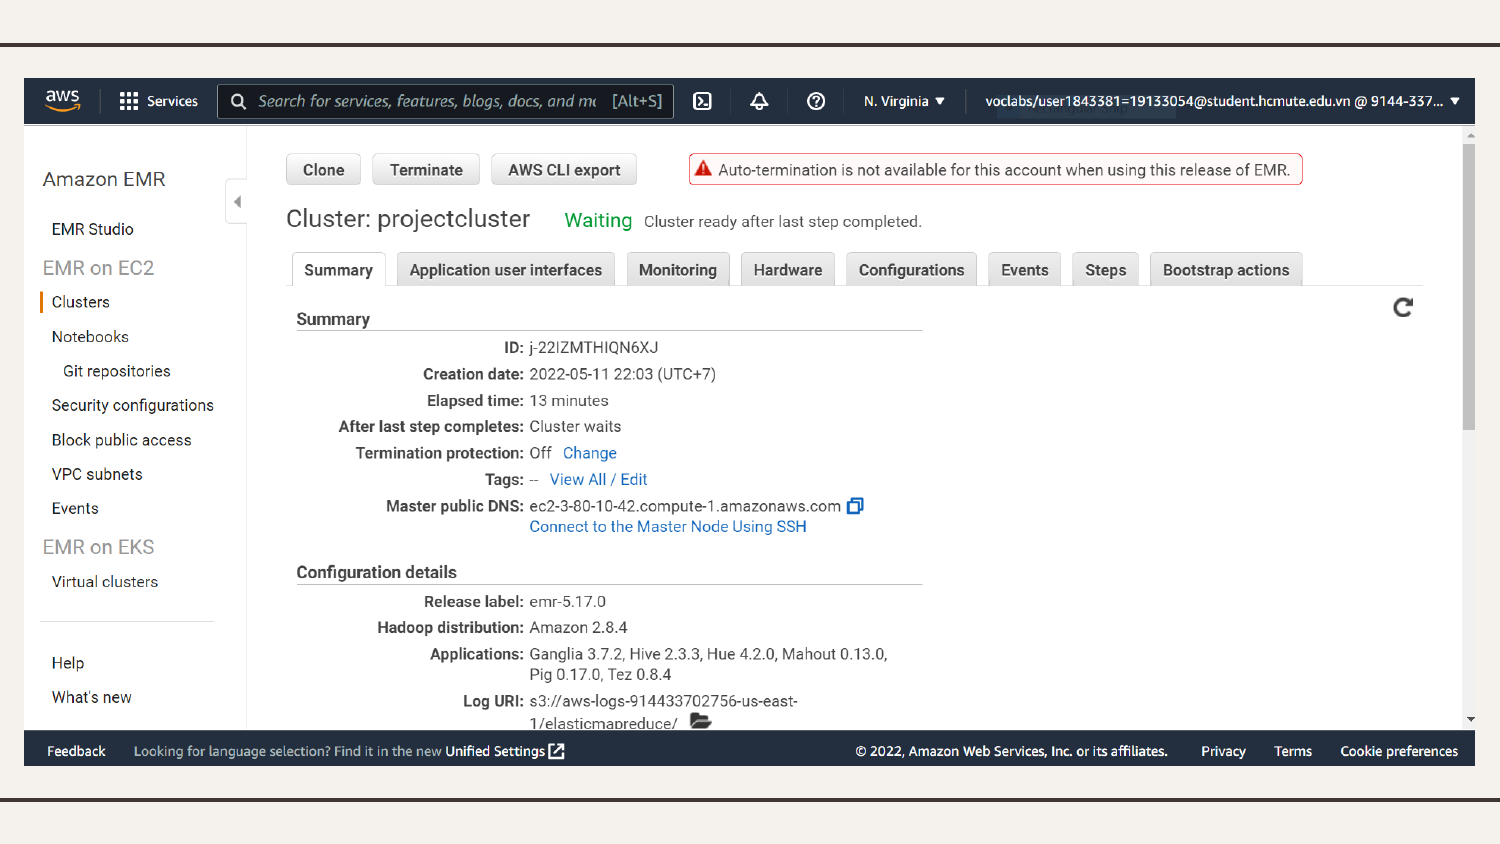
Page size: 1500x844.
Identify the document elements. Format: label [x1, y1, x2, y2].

picture [24, 77, 1476, 766]
